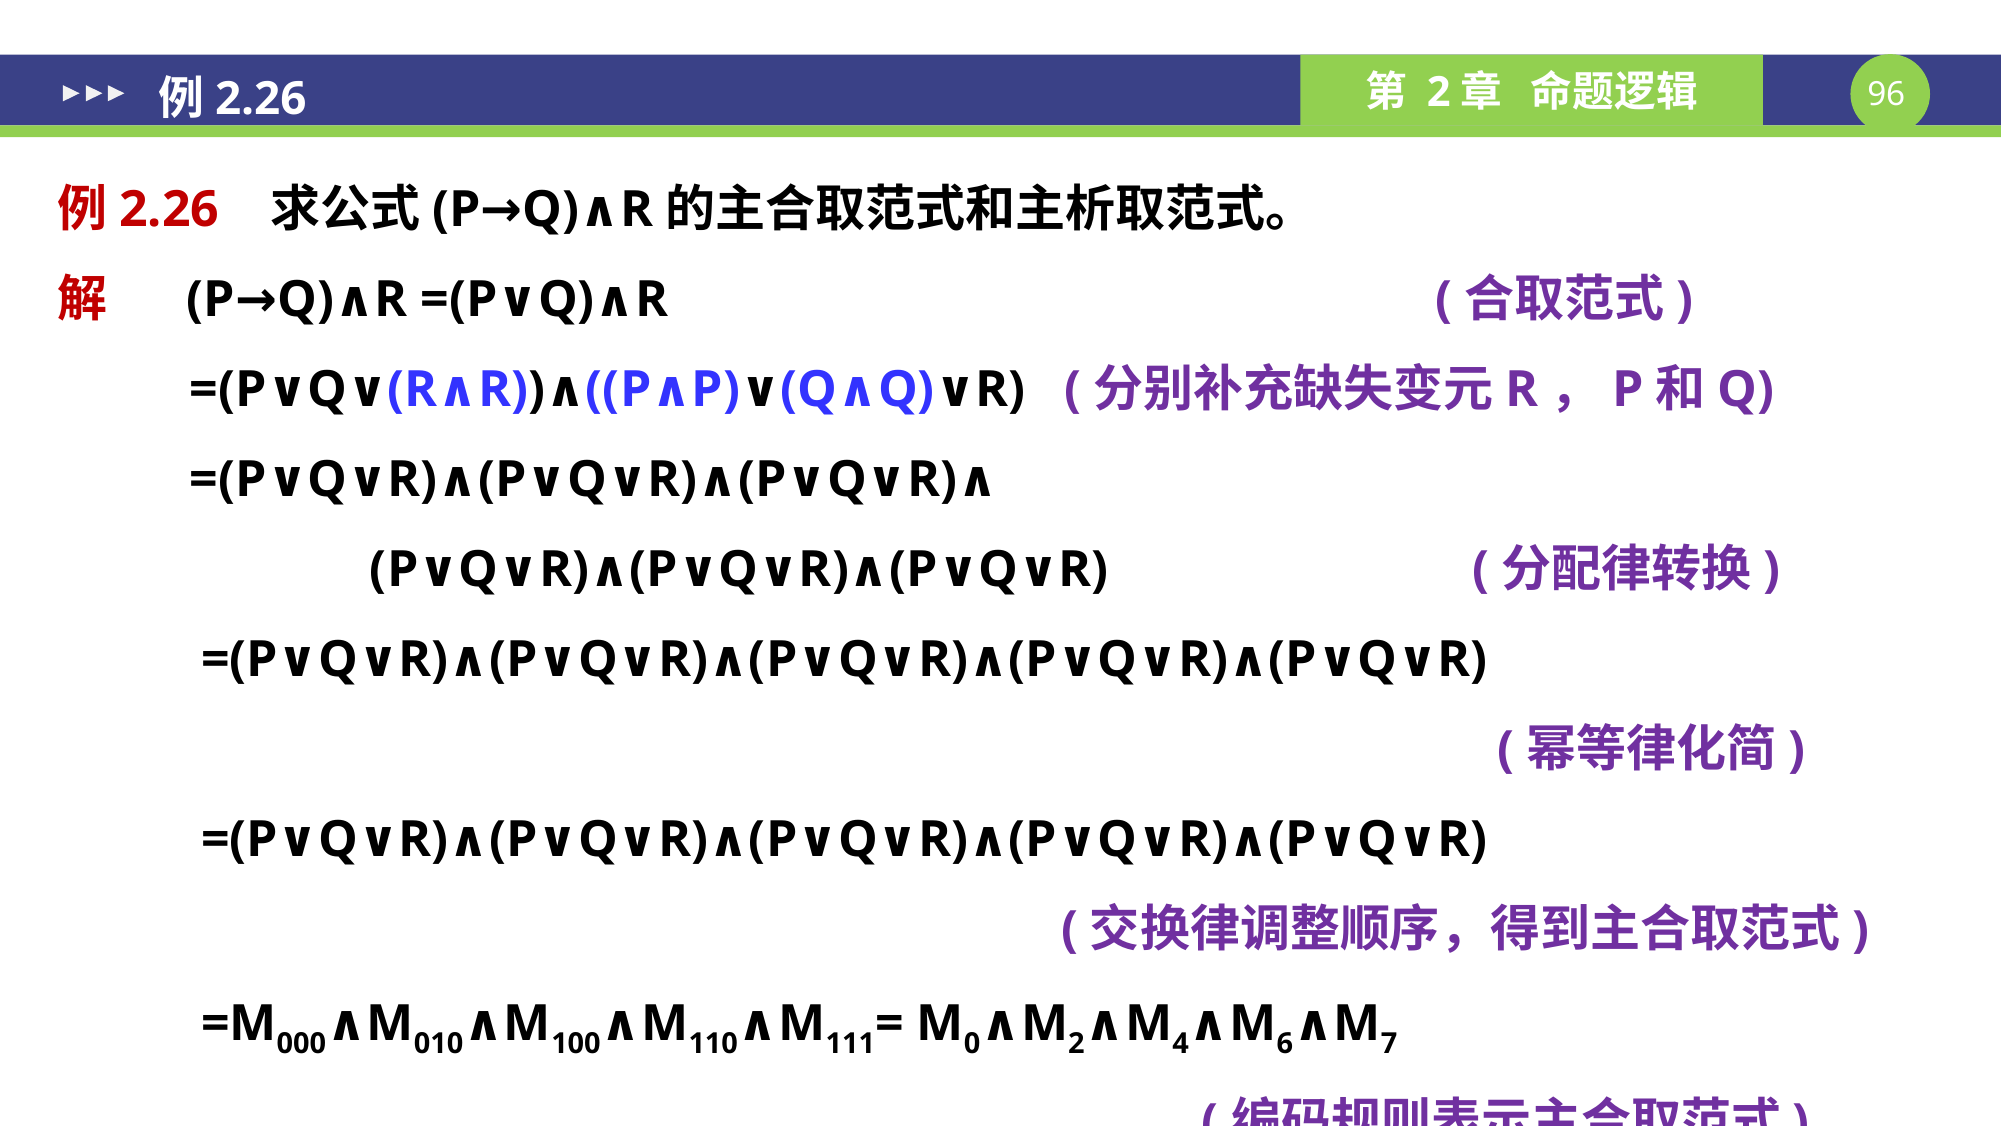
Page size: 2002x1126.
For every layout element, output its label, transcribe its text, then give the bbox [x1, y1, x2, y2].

text_box 例2.26 [138, 20, 1461, 172]
